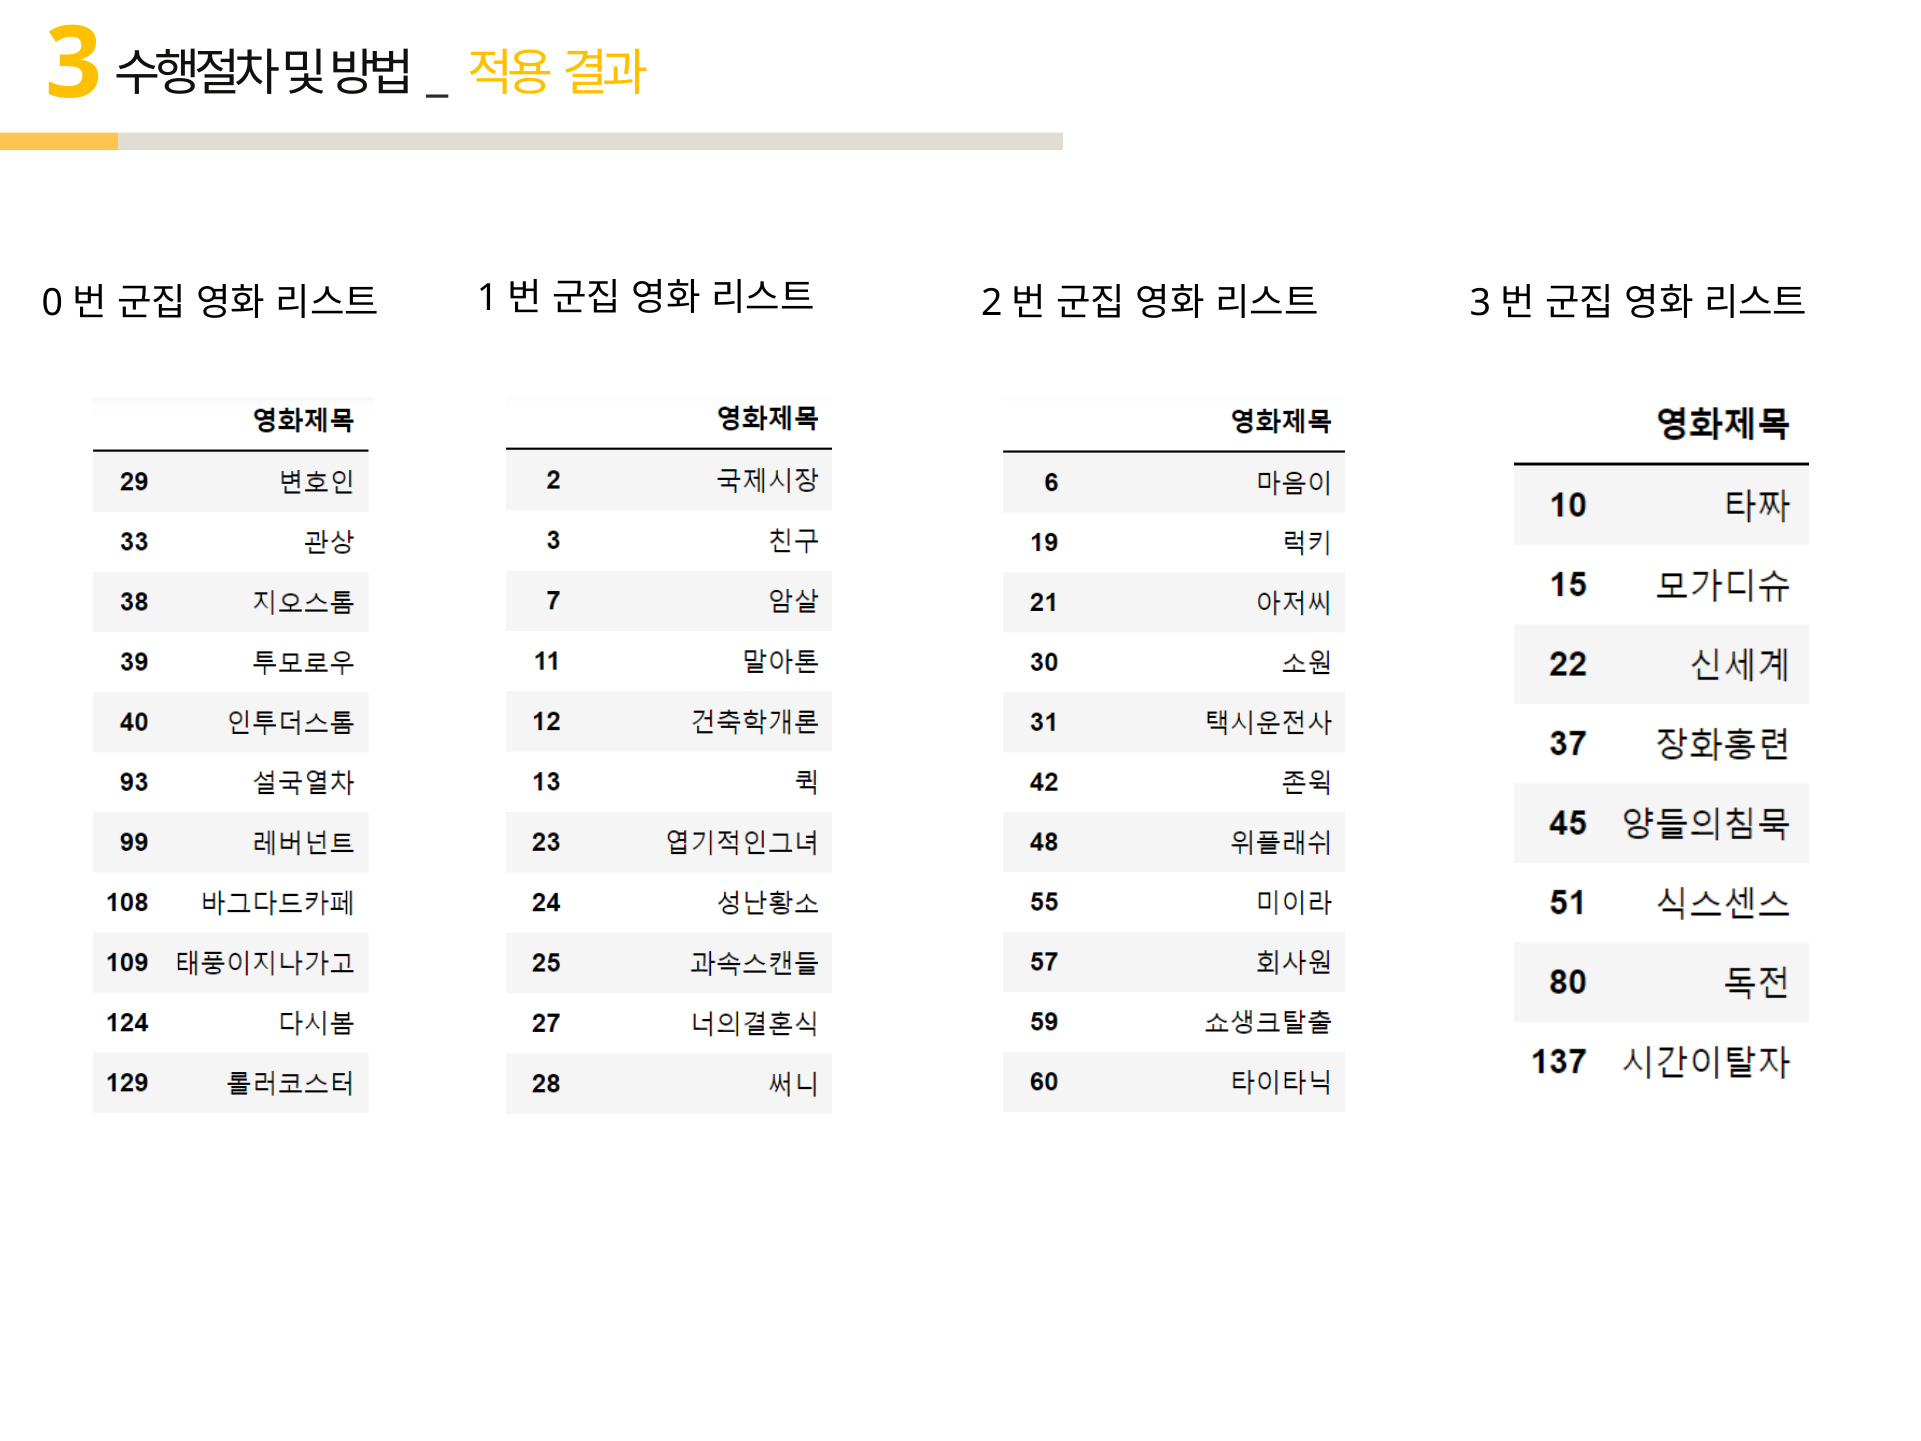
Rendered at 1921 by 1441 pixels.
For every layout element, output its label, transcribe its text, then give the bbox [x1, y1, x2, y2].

text_box 2번 군집 영화 리스트 [966, 270, 1380, 331]
text_box 수행절차 및 방법_ 적용 결과 [100, 33, 1018, 108]
text_box [119, 131, 1064, 151]
picture [1001, 397, 1345, 1115]
picture [92, 397, 375, 1115]
text_box 0번 군집 영화 리스트 [26, 270, 441, 331]
picture [1514, 389, 1809, 1123]
picture [506, 397, 832, 1115]
text_box 3번 군집 영화 리스트 [1454, 270, 1868, 331]
text_box [0, 131, 119, 151]
text_box 3 [30, 0, 100, 125]
text_box 1번 군집 영화 리스트 [462, 265, 876, 326]
